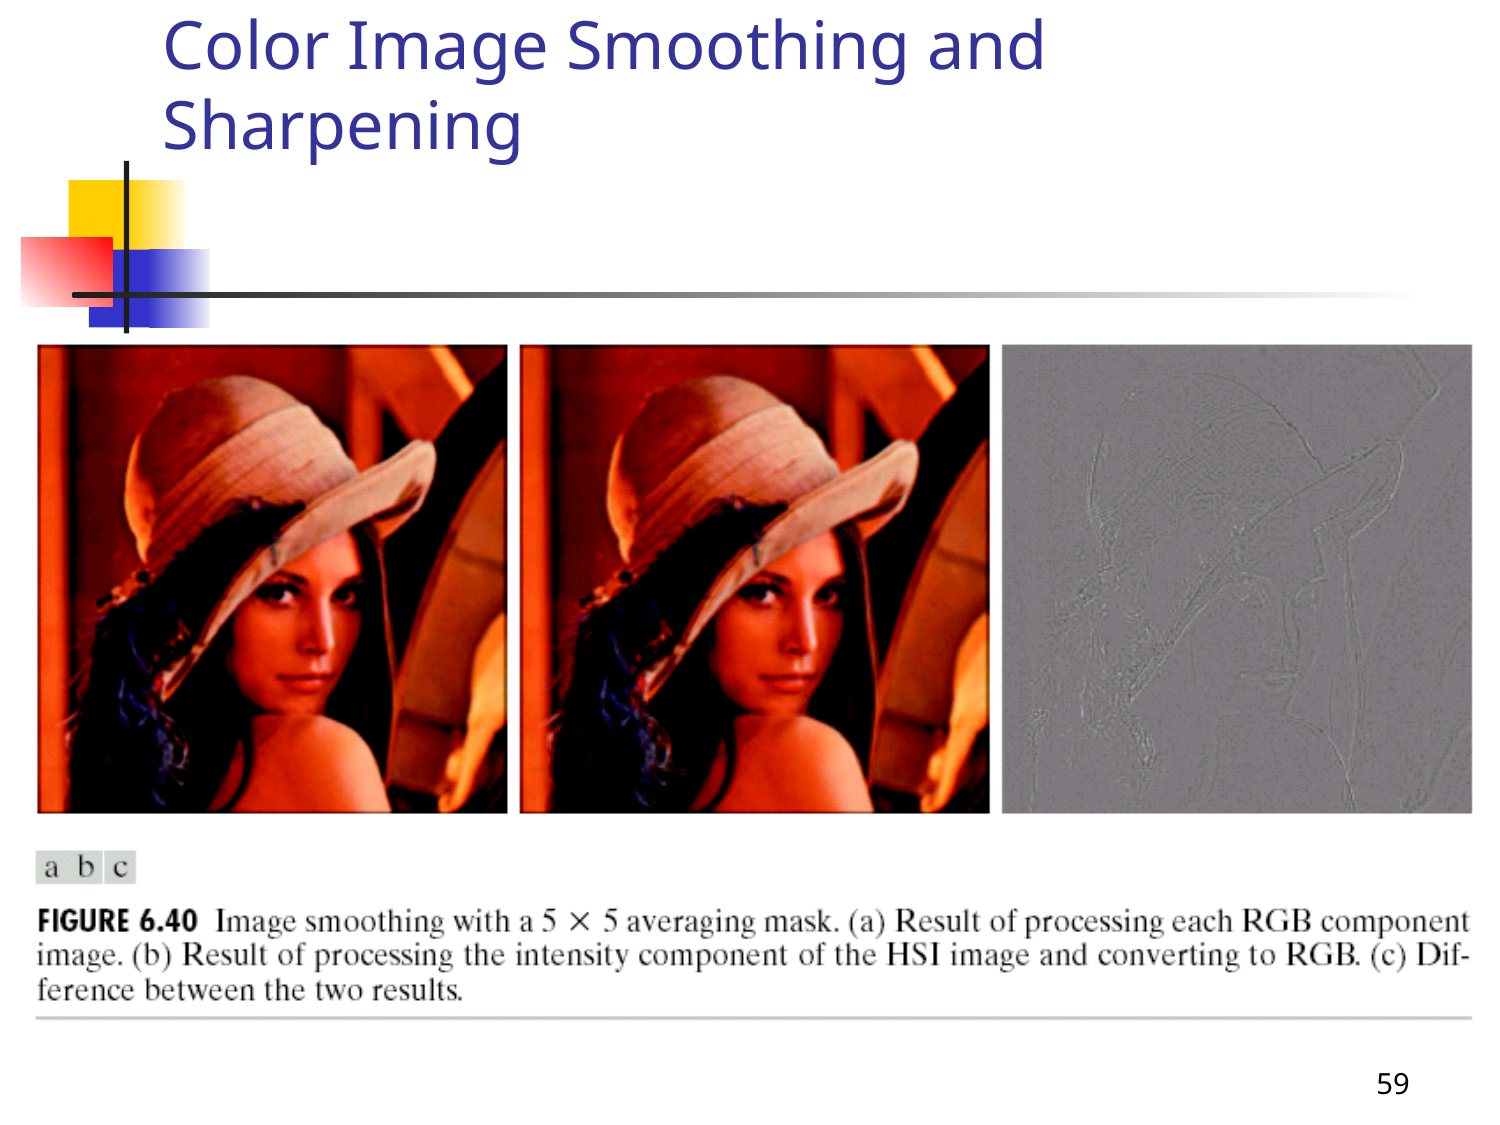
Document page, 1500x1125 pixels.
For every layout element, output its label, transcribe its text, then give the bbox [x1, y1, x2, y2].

slide_number 59 [1112, 1038, 1425, 1113]
title Color Image Smoothing and Sharpening [147, 54, 1426, 171]
picture [29, 338, 1483, 1029]
